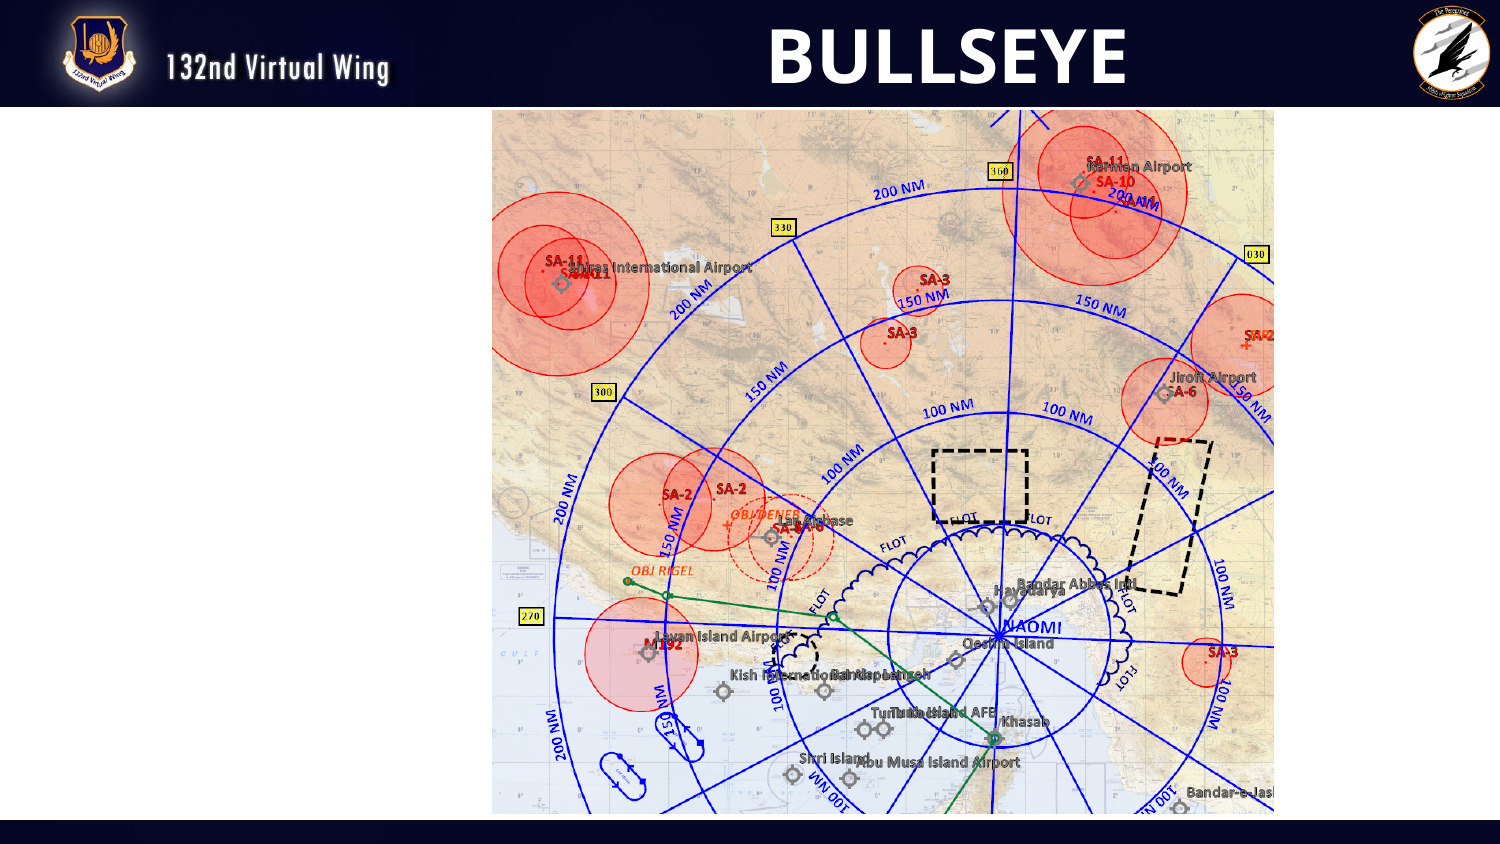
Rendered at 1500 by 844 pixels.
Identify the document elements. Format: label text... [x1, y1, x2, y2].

picture [492, 110, 1274, 814]
picture [0, 820, 1500, 844]
text_box BULLSEYE [395, 0, 1500, 107]
picture [0, 0, 395, 107]
